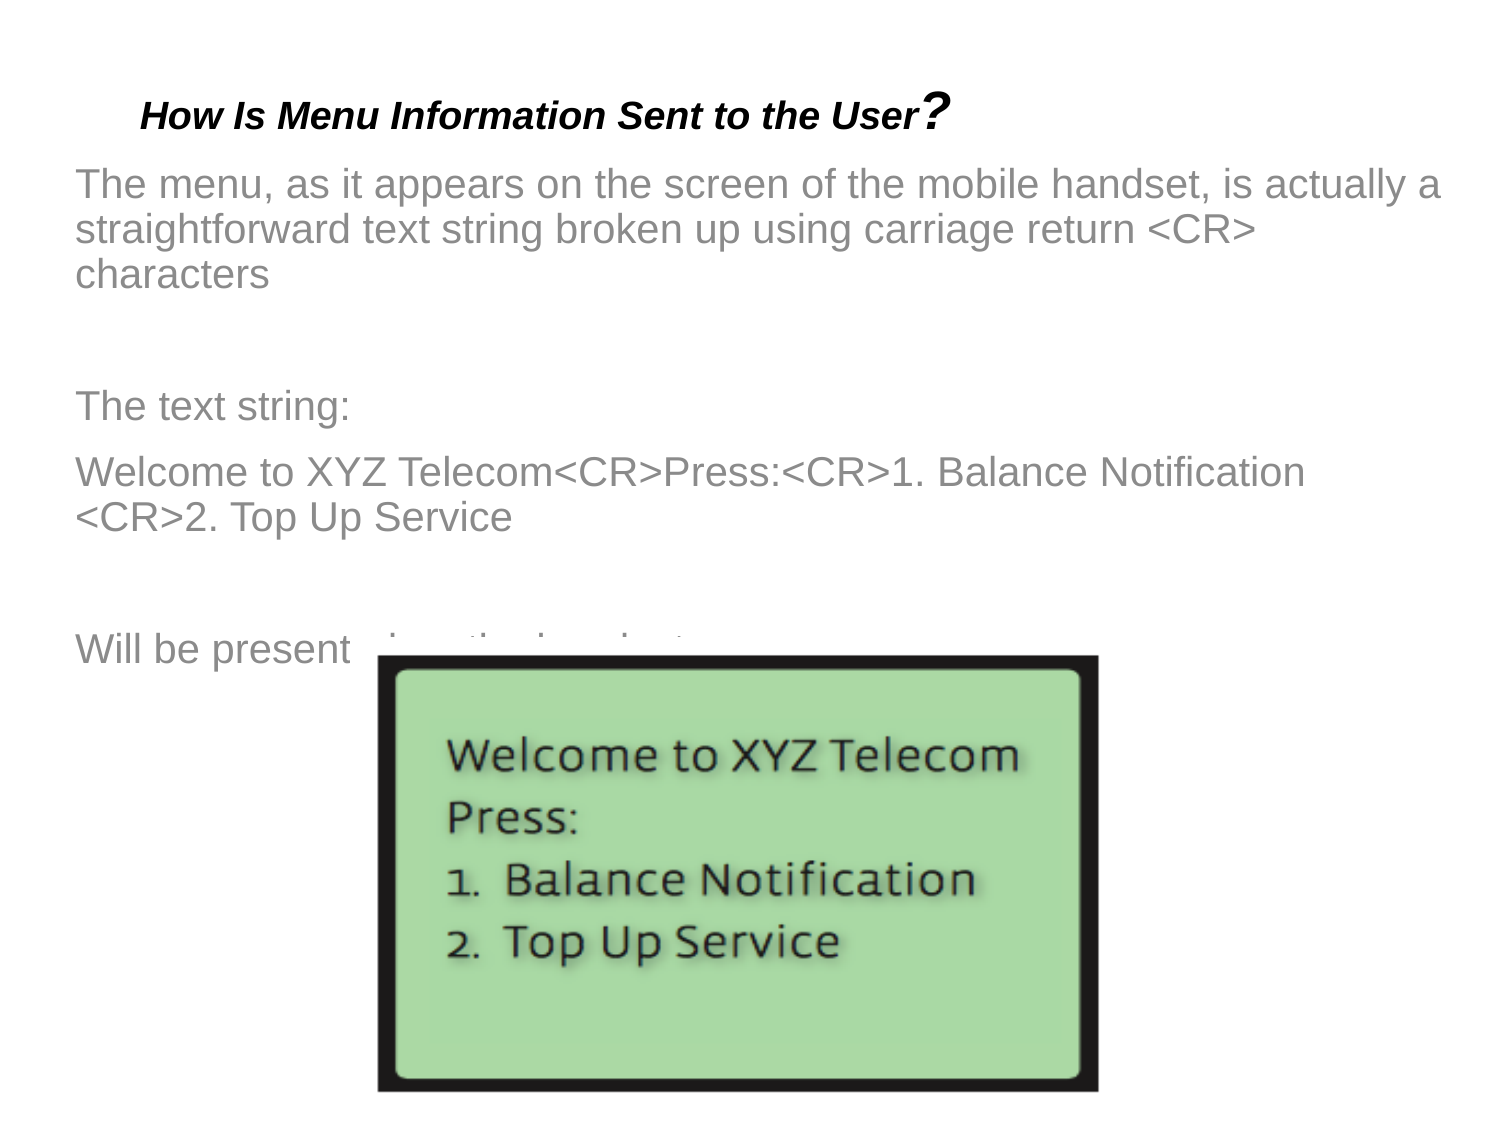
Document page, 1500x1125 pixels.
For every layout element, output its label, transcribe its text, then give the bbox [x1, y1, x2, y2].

subtitle The menu, as it appears on the screen of the mobile handset, is actually a straightforward text string broken up using carriage return <CR> characters The text string: Welcome to XYZ Telecom<CR>Press:<CR>1. Balance Notification <CR>2. Top Up Service Will be presented on the handset as ... [75, 162, 1450, 1063]
title How Is Menu Information Sent to the User? [125, 75, 1400, 150]
picture [349, 637, 1122, 1113]
